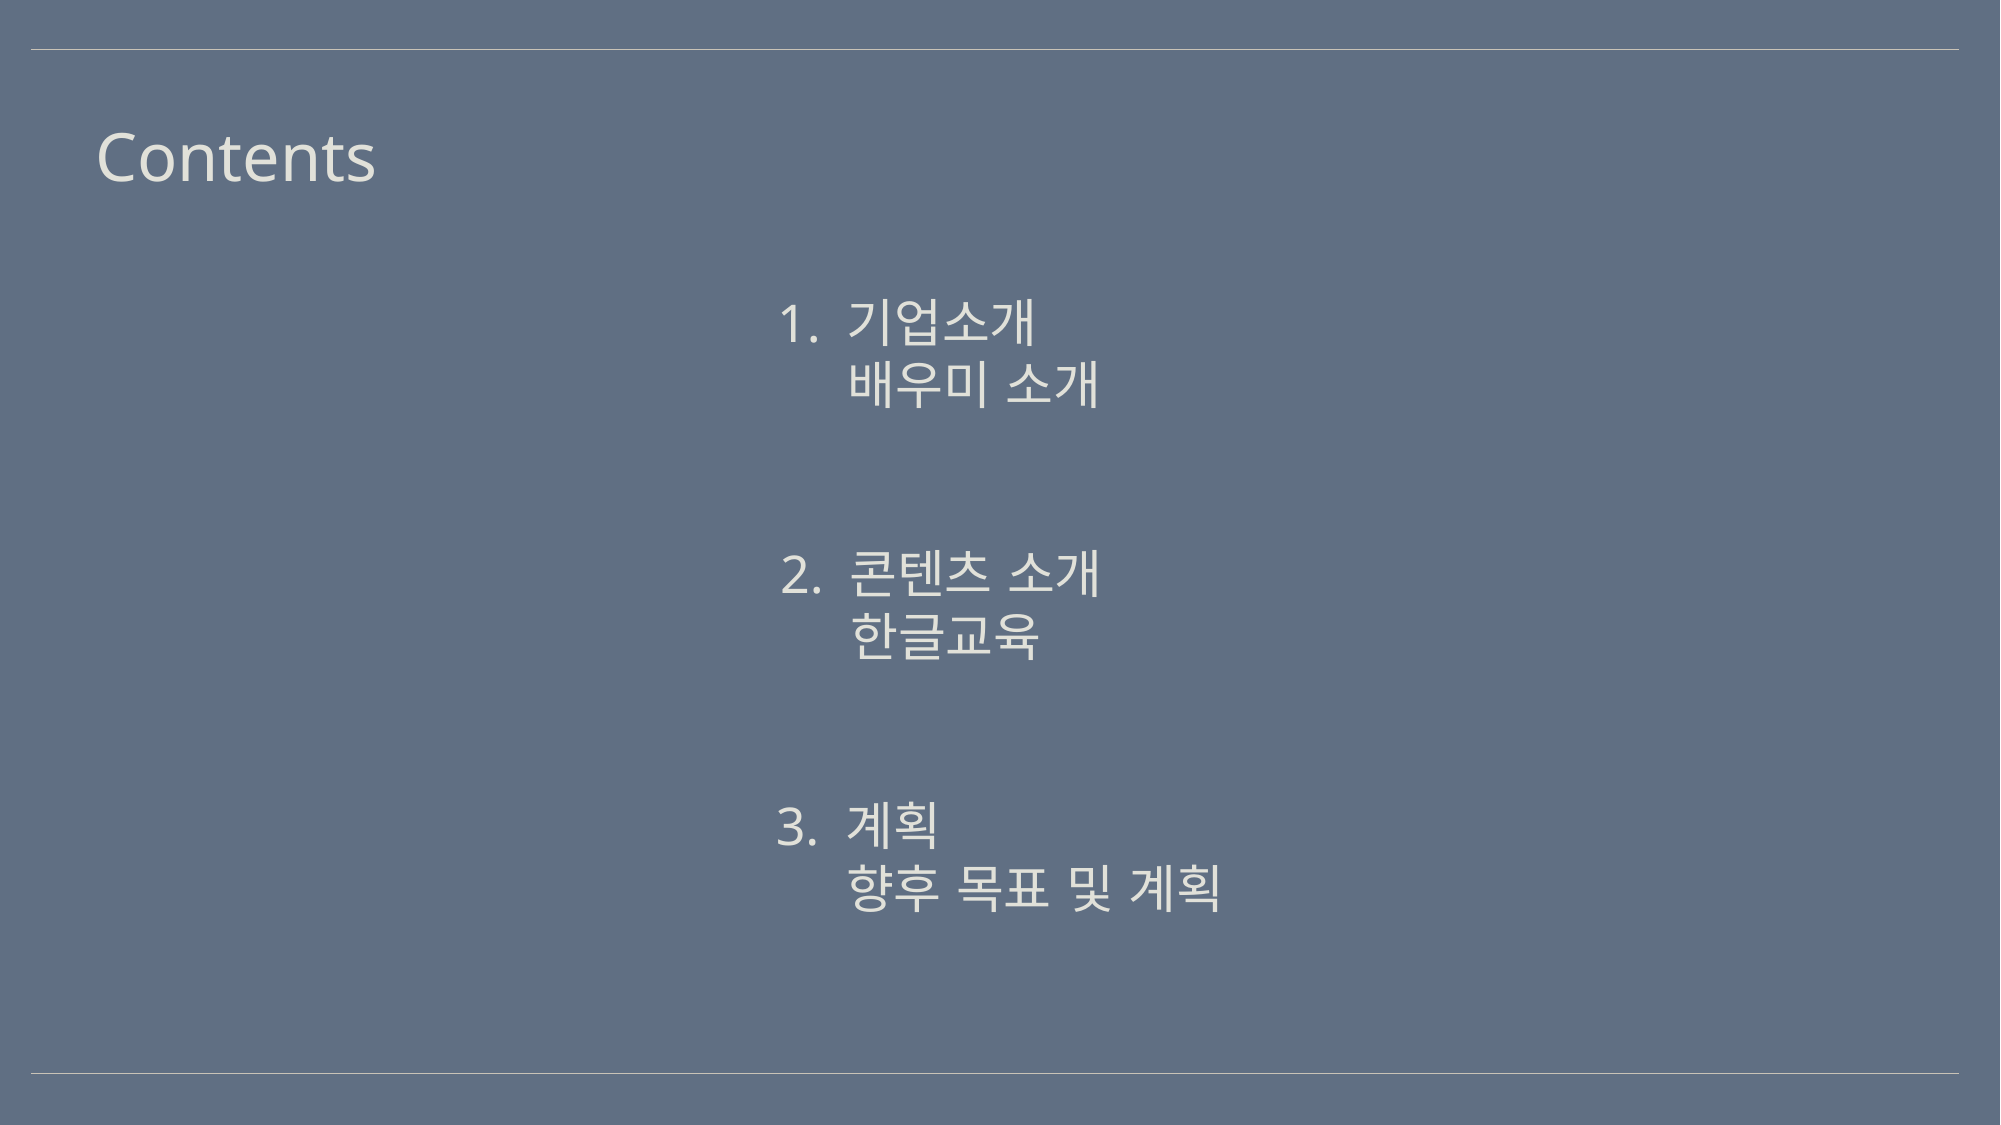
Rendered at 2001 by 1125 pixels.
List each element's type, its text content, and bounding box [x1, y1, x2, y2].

text_box Contents [80, 107, 393, 203]
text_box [771, 282, 1229, 928]
